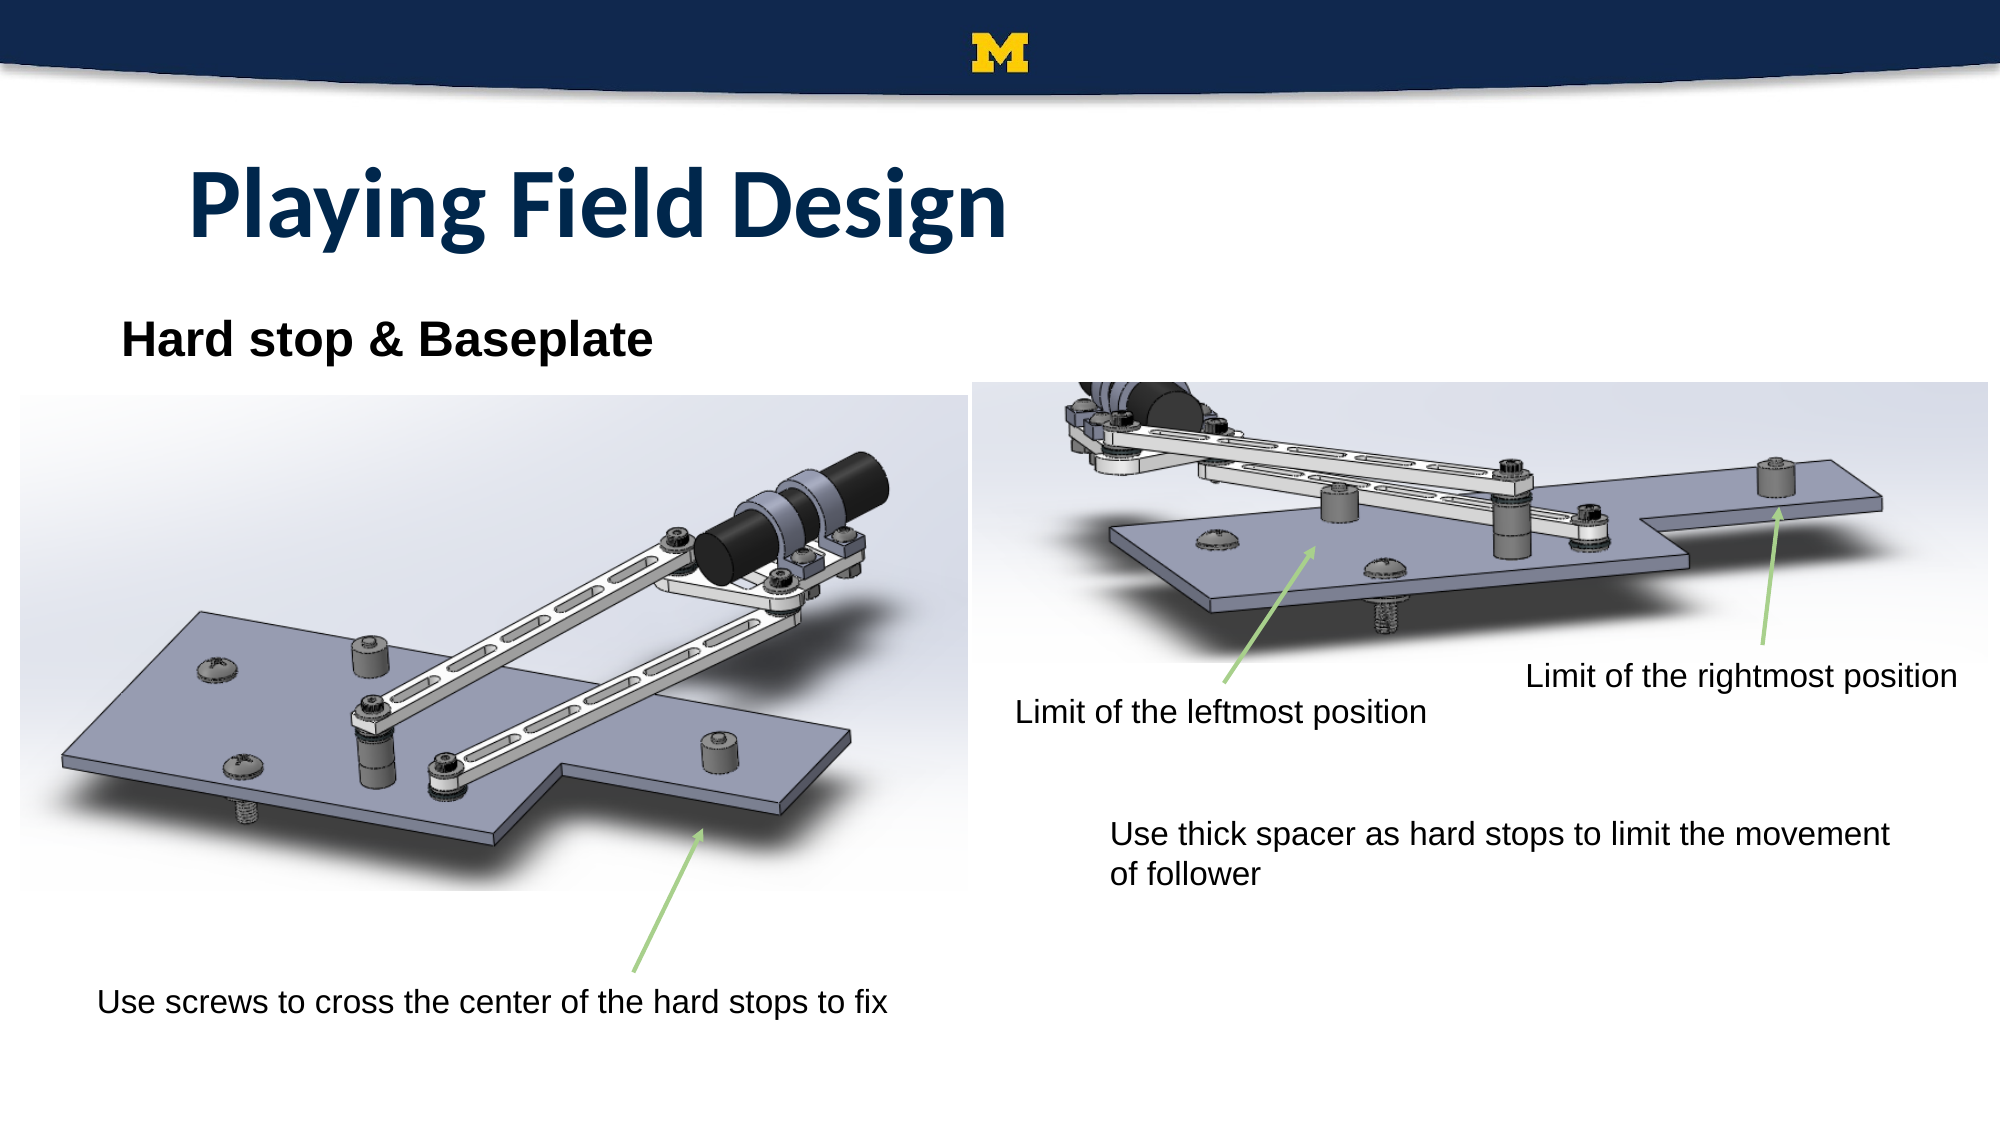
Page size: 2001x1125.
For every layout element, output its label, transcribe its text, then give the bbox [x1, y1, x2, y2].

text_box Use screws to cross the center of the hard stops to fix [81, 972, 924, 1028]
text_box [1762, 506, 1780, 646]
title Playing Field Design [173, 124, 1674, 267]
picture [0, 0, 2000, 1125]
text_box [633, 827, 704, 973]
text_box Limit of the leftmost position [999, 683, 1448, 738]
text_box Hard stop & Baseplate [105, 298, 676, 374]
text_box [1223, 545, 1316, 684]
text_box Limit of the rightmost position [1510, 668, 1988, 702]
text_box Use thick spacer as hard stops to limit the movement of follower [1094, 804, 1916, 900]
